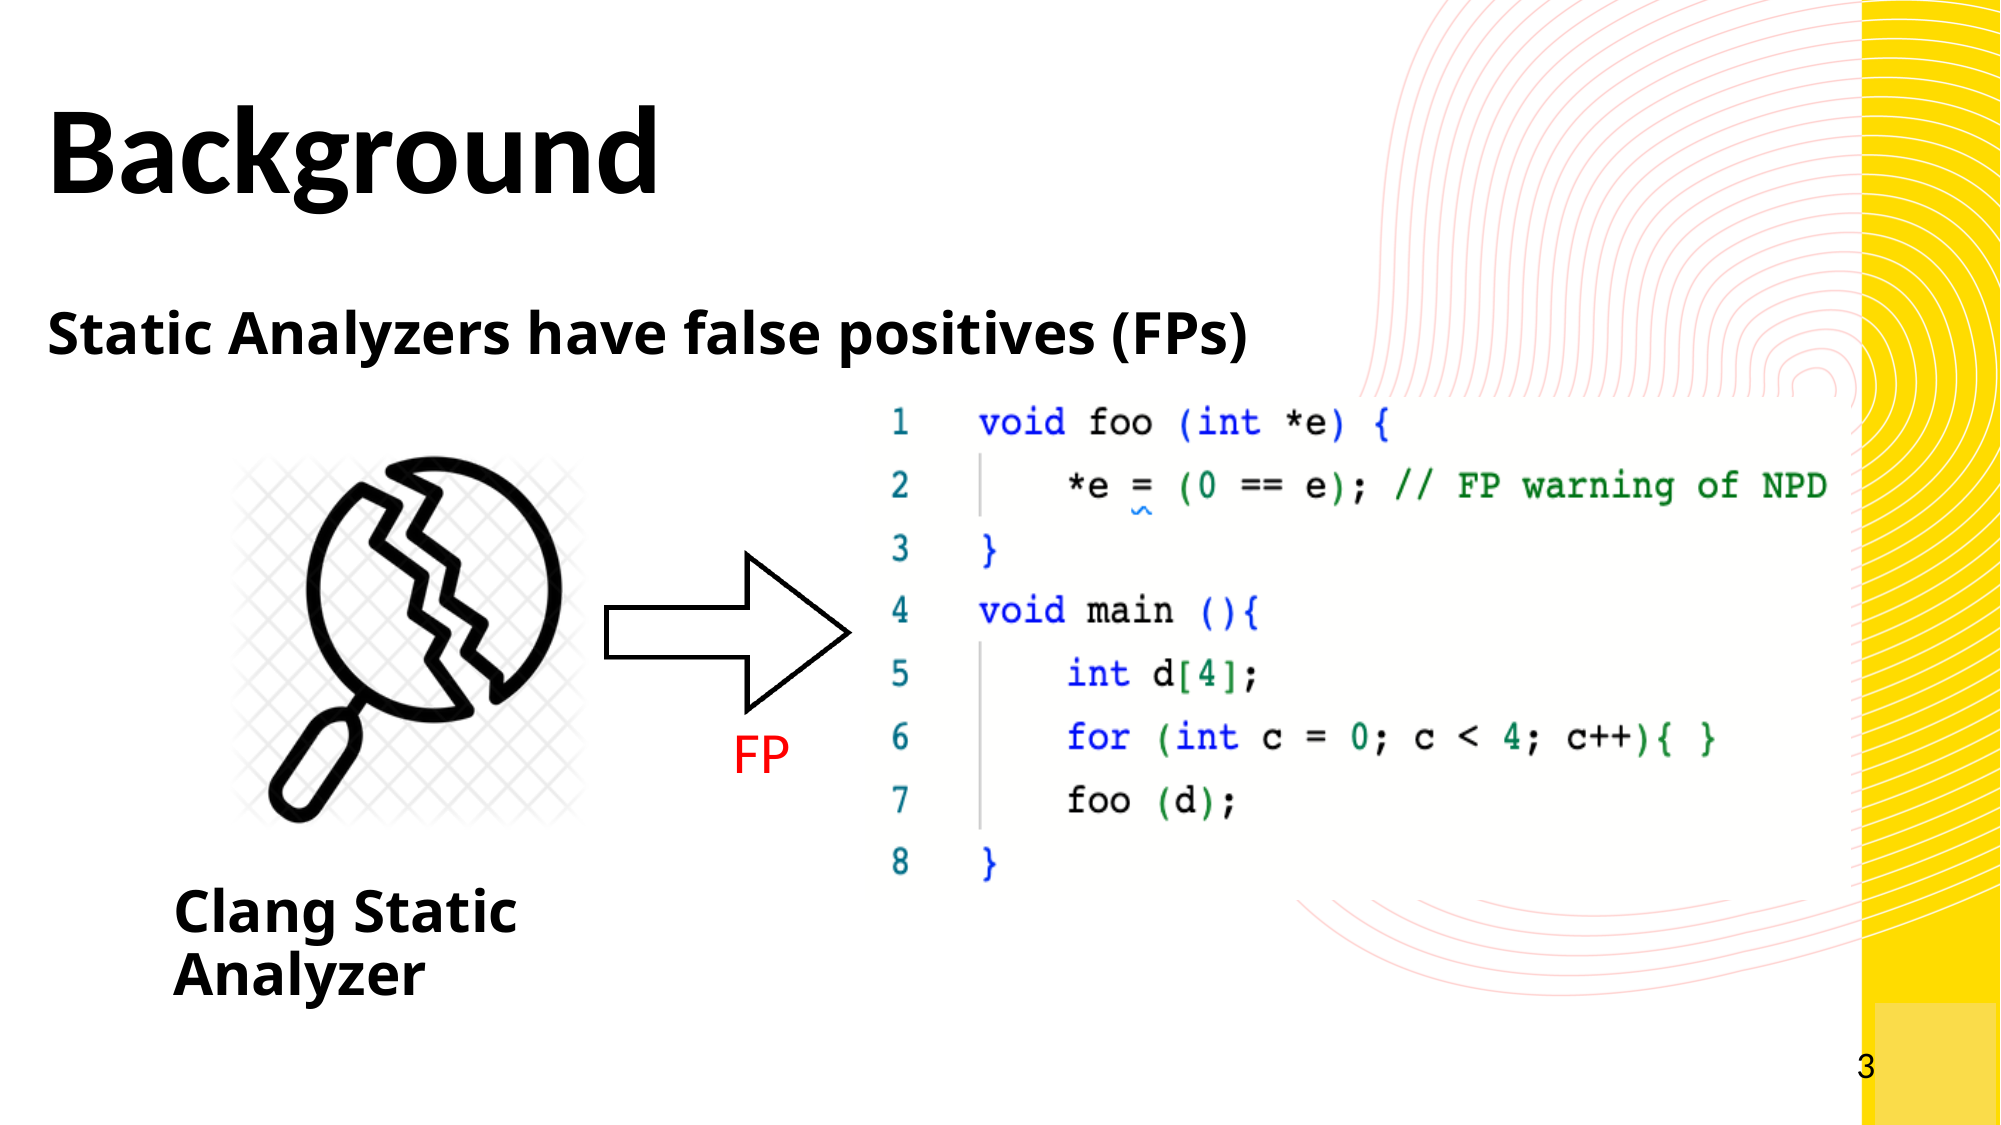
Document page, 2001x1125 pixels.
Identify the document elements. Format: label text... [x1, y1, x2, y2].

list Background [47, 85, 1876, 261]
text_box FP [734, 716, 818, 809]
picture [55, 0, 2000, 1125]
text_box 3 [1996, 1033, 2000, 1094]
text_box 3 [1841, 1033, 1875, 1094]
text_box Clang Static Analyzer [173, 882, 711, 977]
text_box Static Analyzers have false positives (FPs) [47, 304, 1552, 398]
